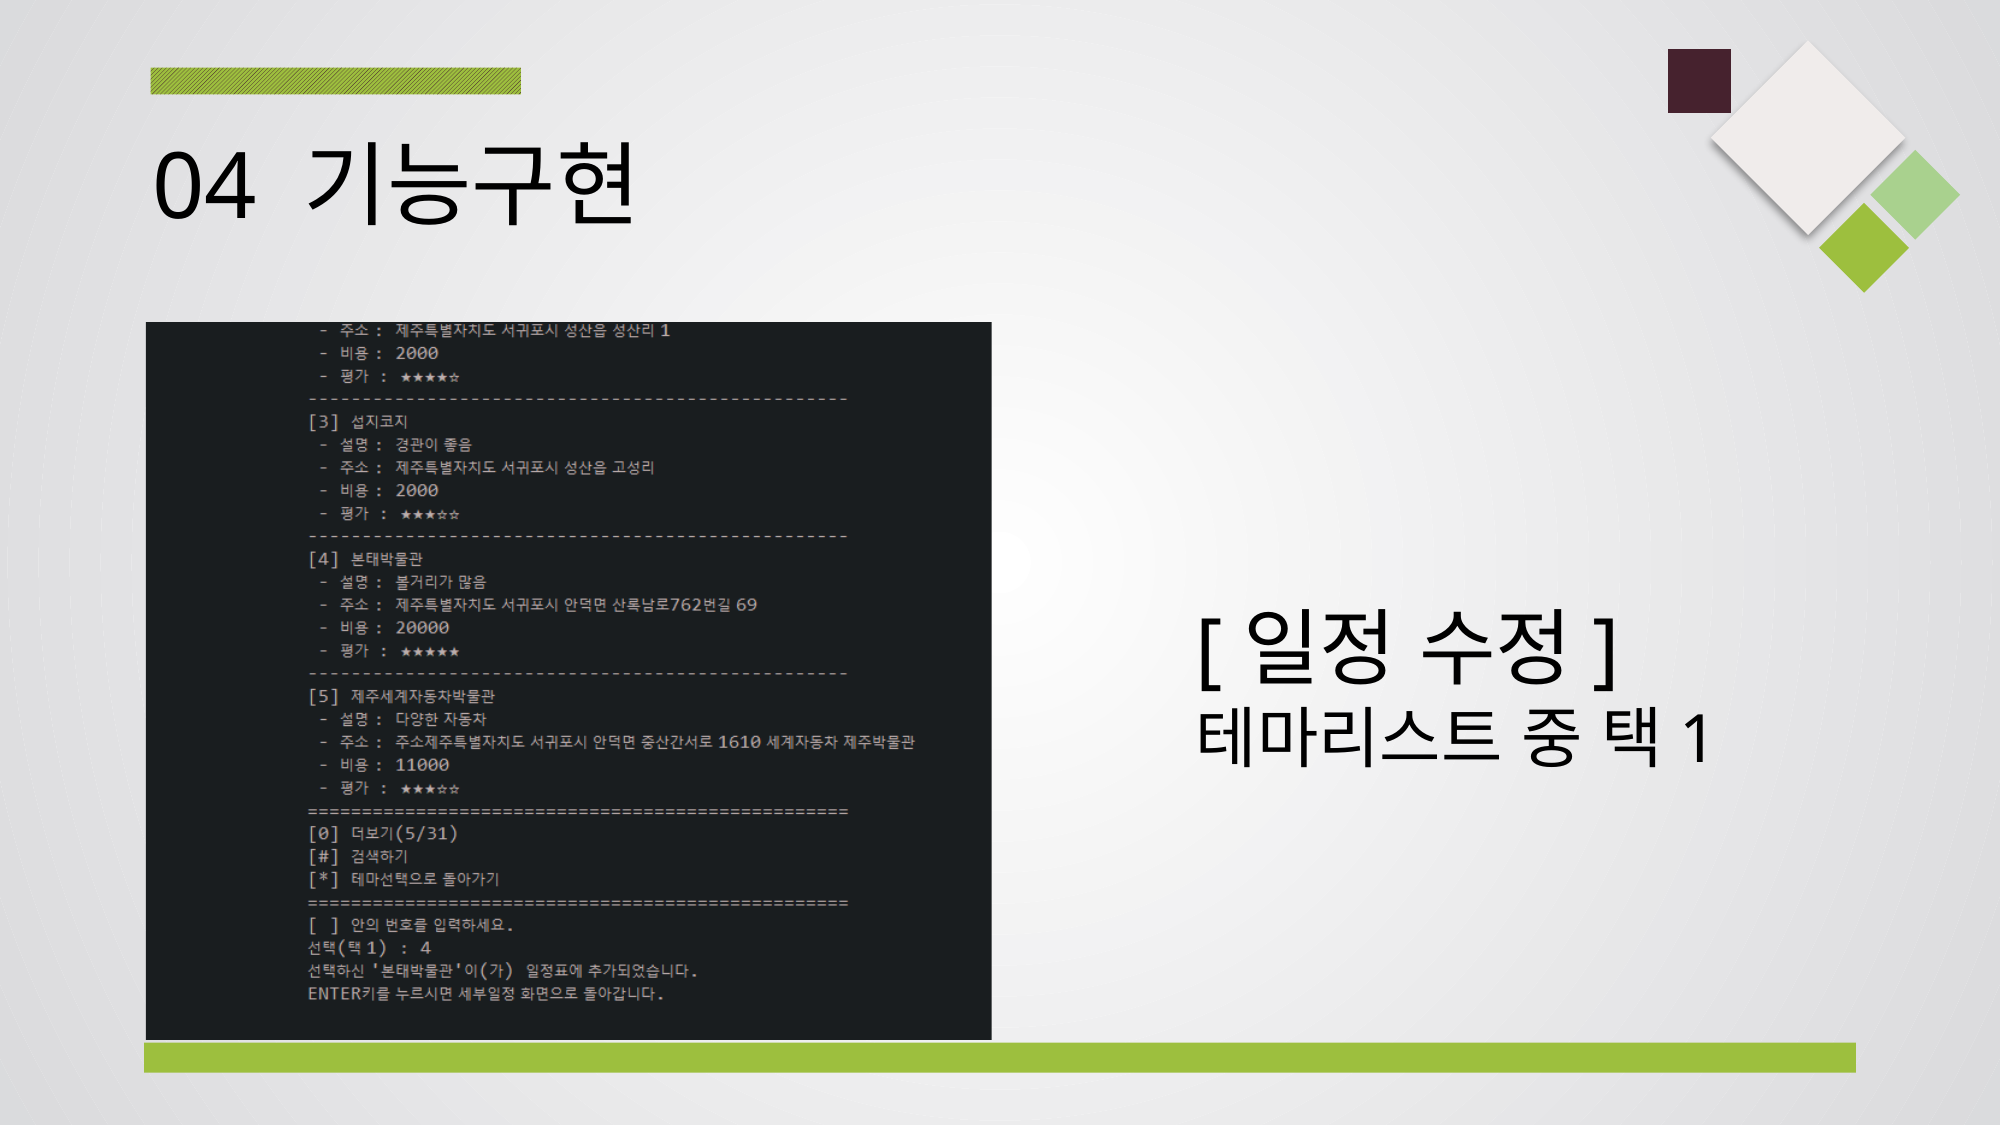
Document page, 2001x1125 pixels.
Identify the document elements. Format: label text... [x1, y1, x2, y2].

picture [145, 322, 992, 1040]
text_box [일정 수정] 테마리스트 중 택1 [1180, 587, 1733, 783]
title 04 기능구현 [137, 101, 1707, 278]
